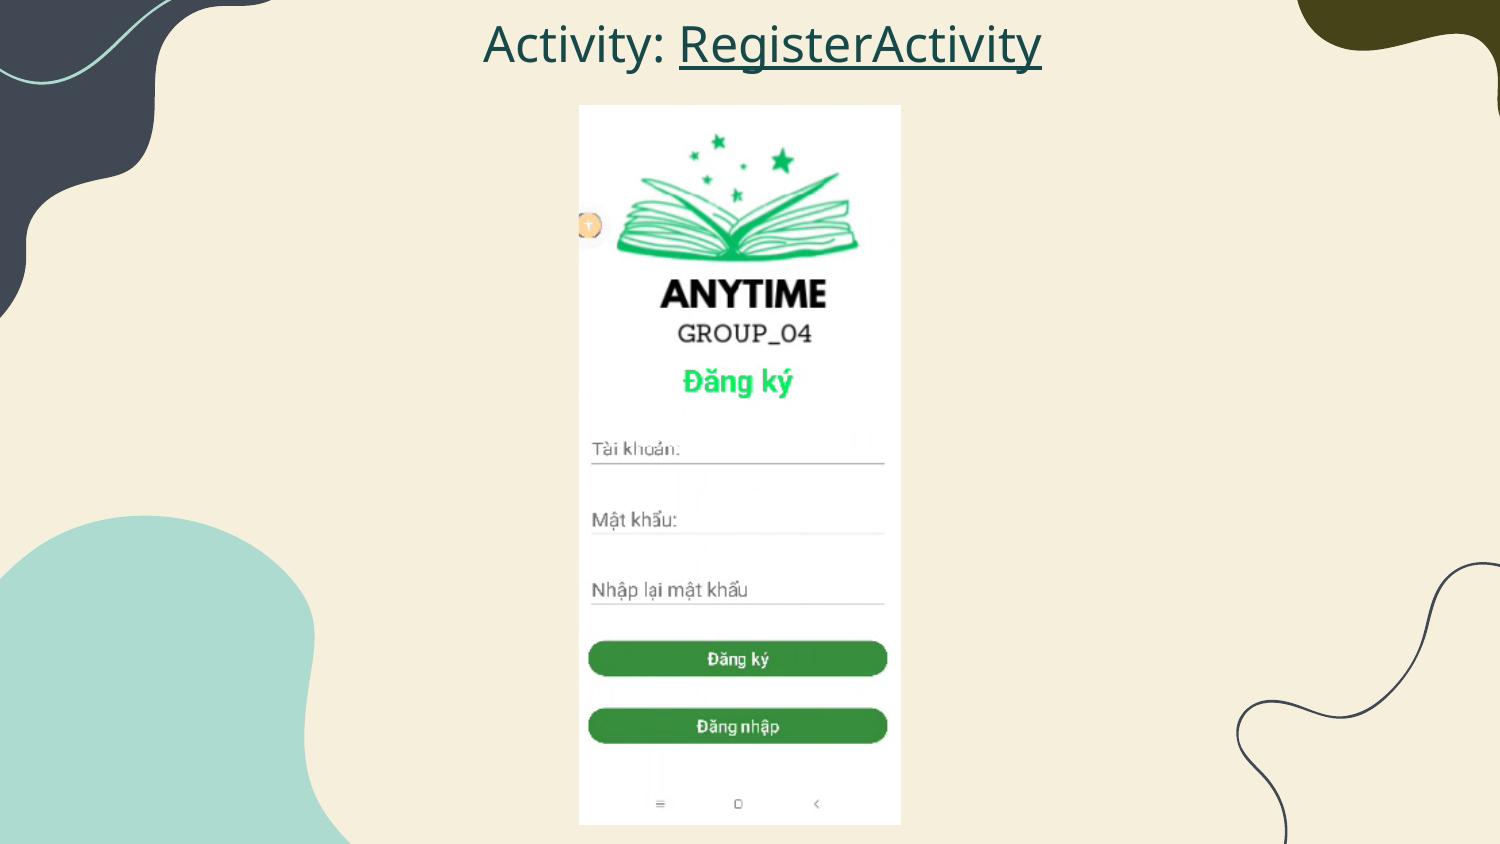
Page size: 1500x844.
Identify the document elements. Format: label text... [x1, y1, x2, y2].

text_box [1297, 0, 1500, 117]
picture [578, 105, 901, 826]
text_box Activity: RegisterActivity [483, 18, 1282, 125]
